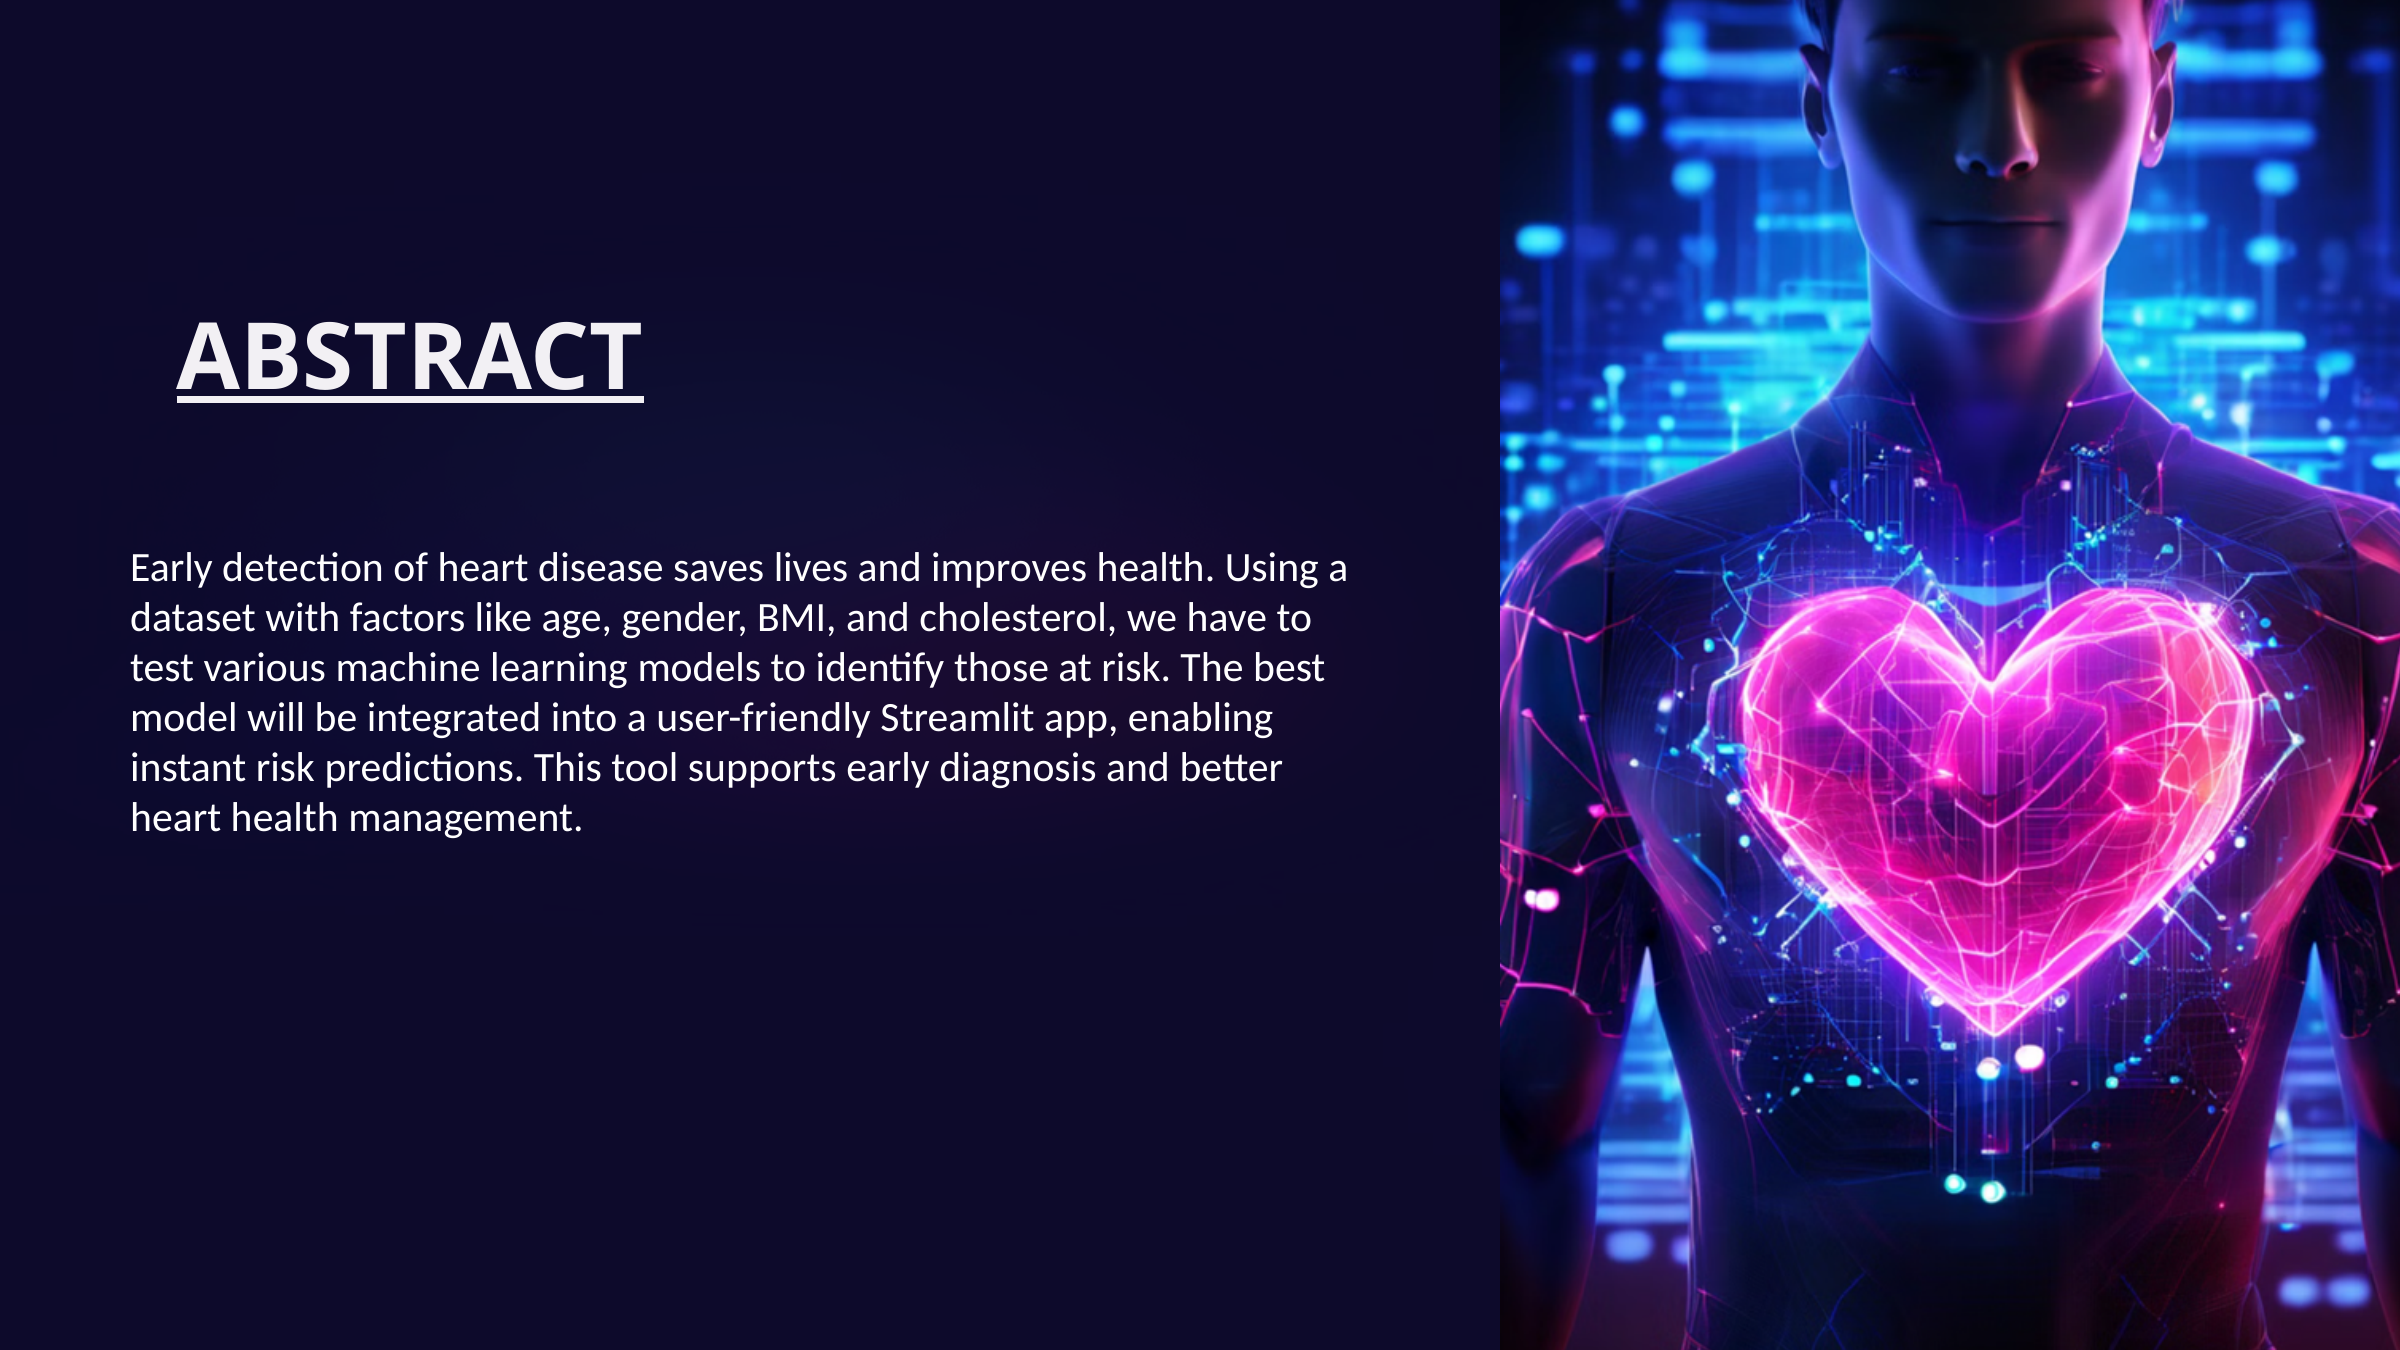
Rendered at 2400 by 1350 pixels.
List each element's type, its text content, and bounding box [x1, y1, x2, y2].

text_box ABSTRACT [0, 292, 1031, 525]
text_box Early detection of heart disease saves lives and improves health. Using a dataset with factors like age, gender, BMI, and cholesterol, we have to test various machine learning models to identify those at risk. The best model will be integrated into a user-friendly Streamlit app, enabling instant risk predictions. This tool supports early diagnosis and better heart health management. [130, 490, 1370, 890]
picture [1499, 0, 2400, 1350]
